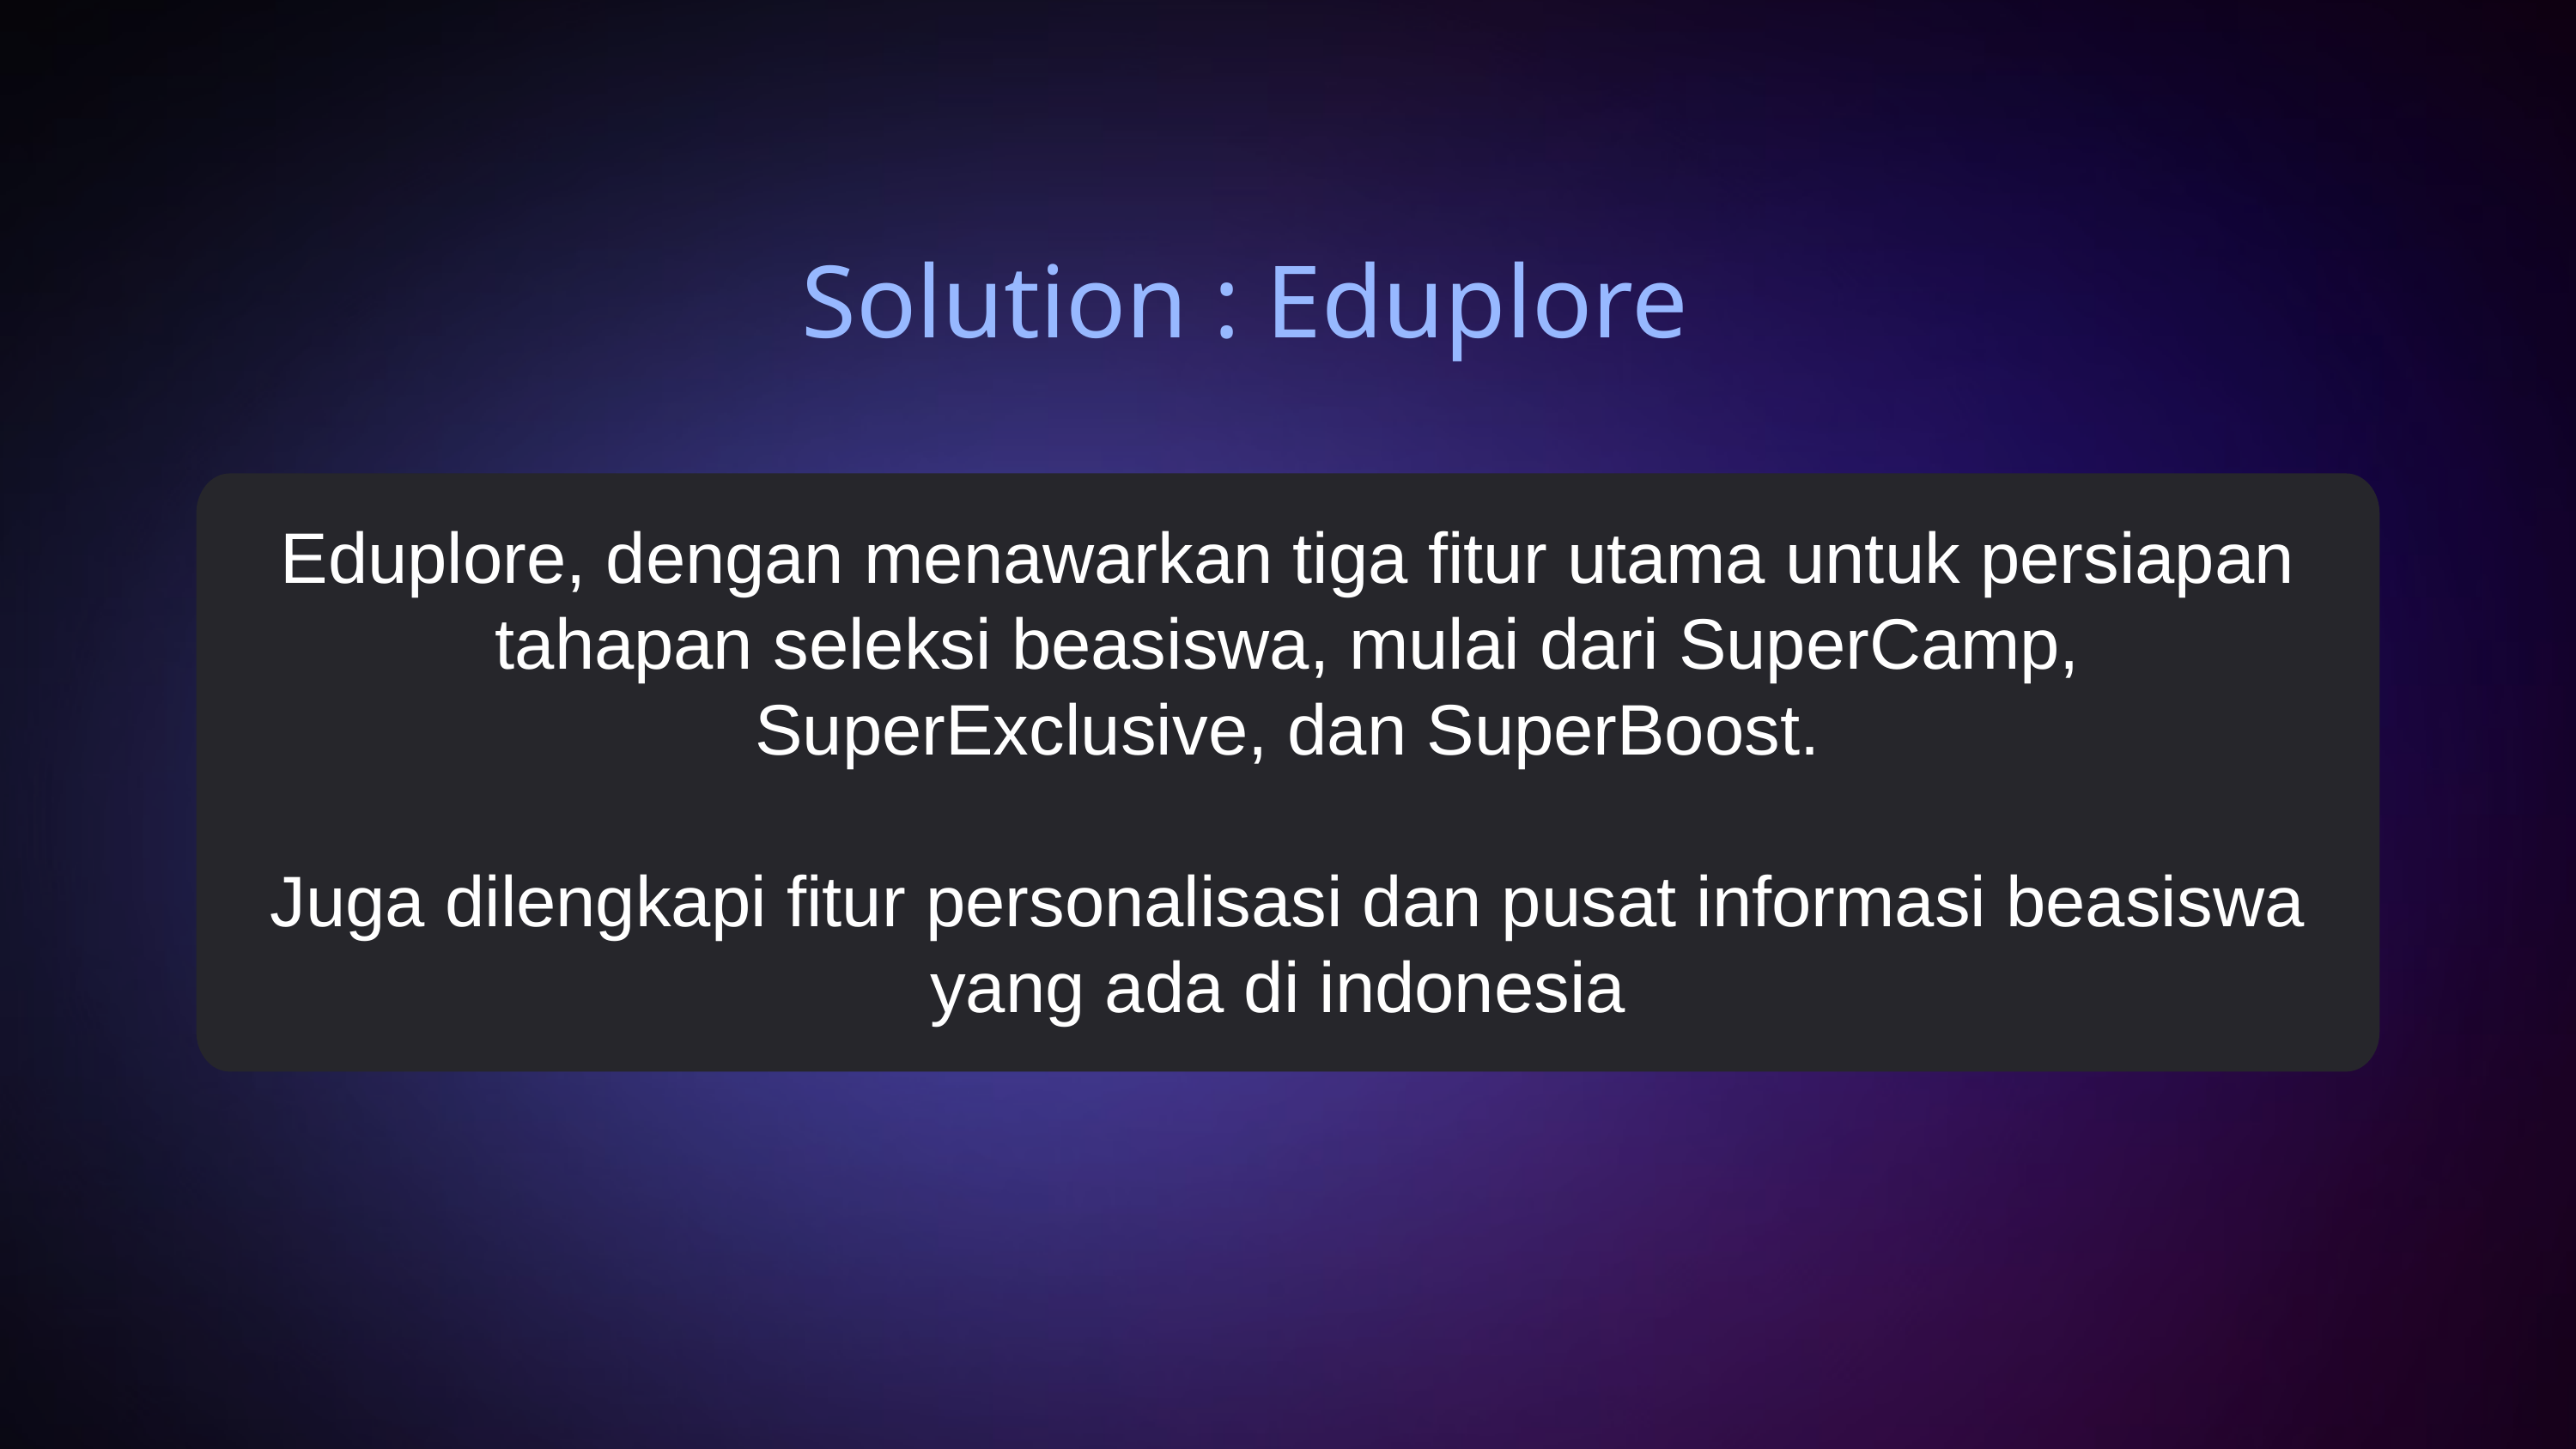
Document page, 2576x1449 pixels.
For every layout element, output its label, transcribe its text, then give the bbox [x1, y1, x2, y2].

text_box Solution : Eduplore [801, 232, 1775, 358]
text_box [196, 473, 2380, 1072]
text_box [0, 0, 2576, 1449]
